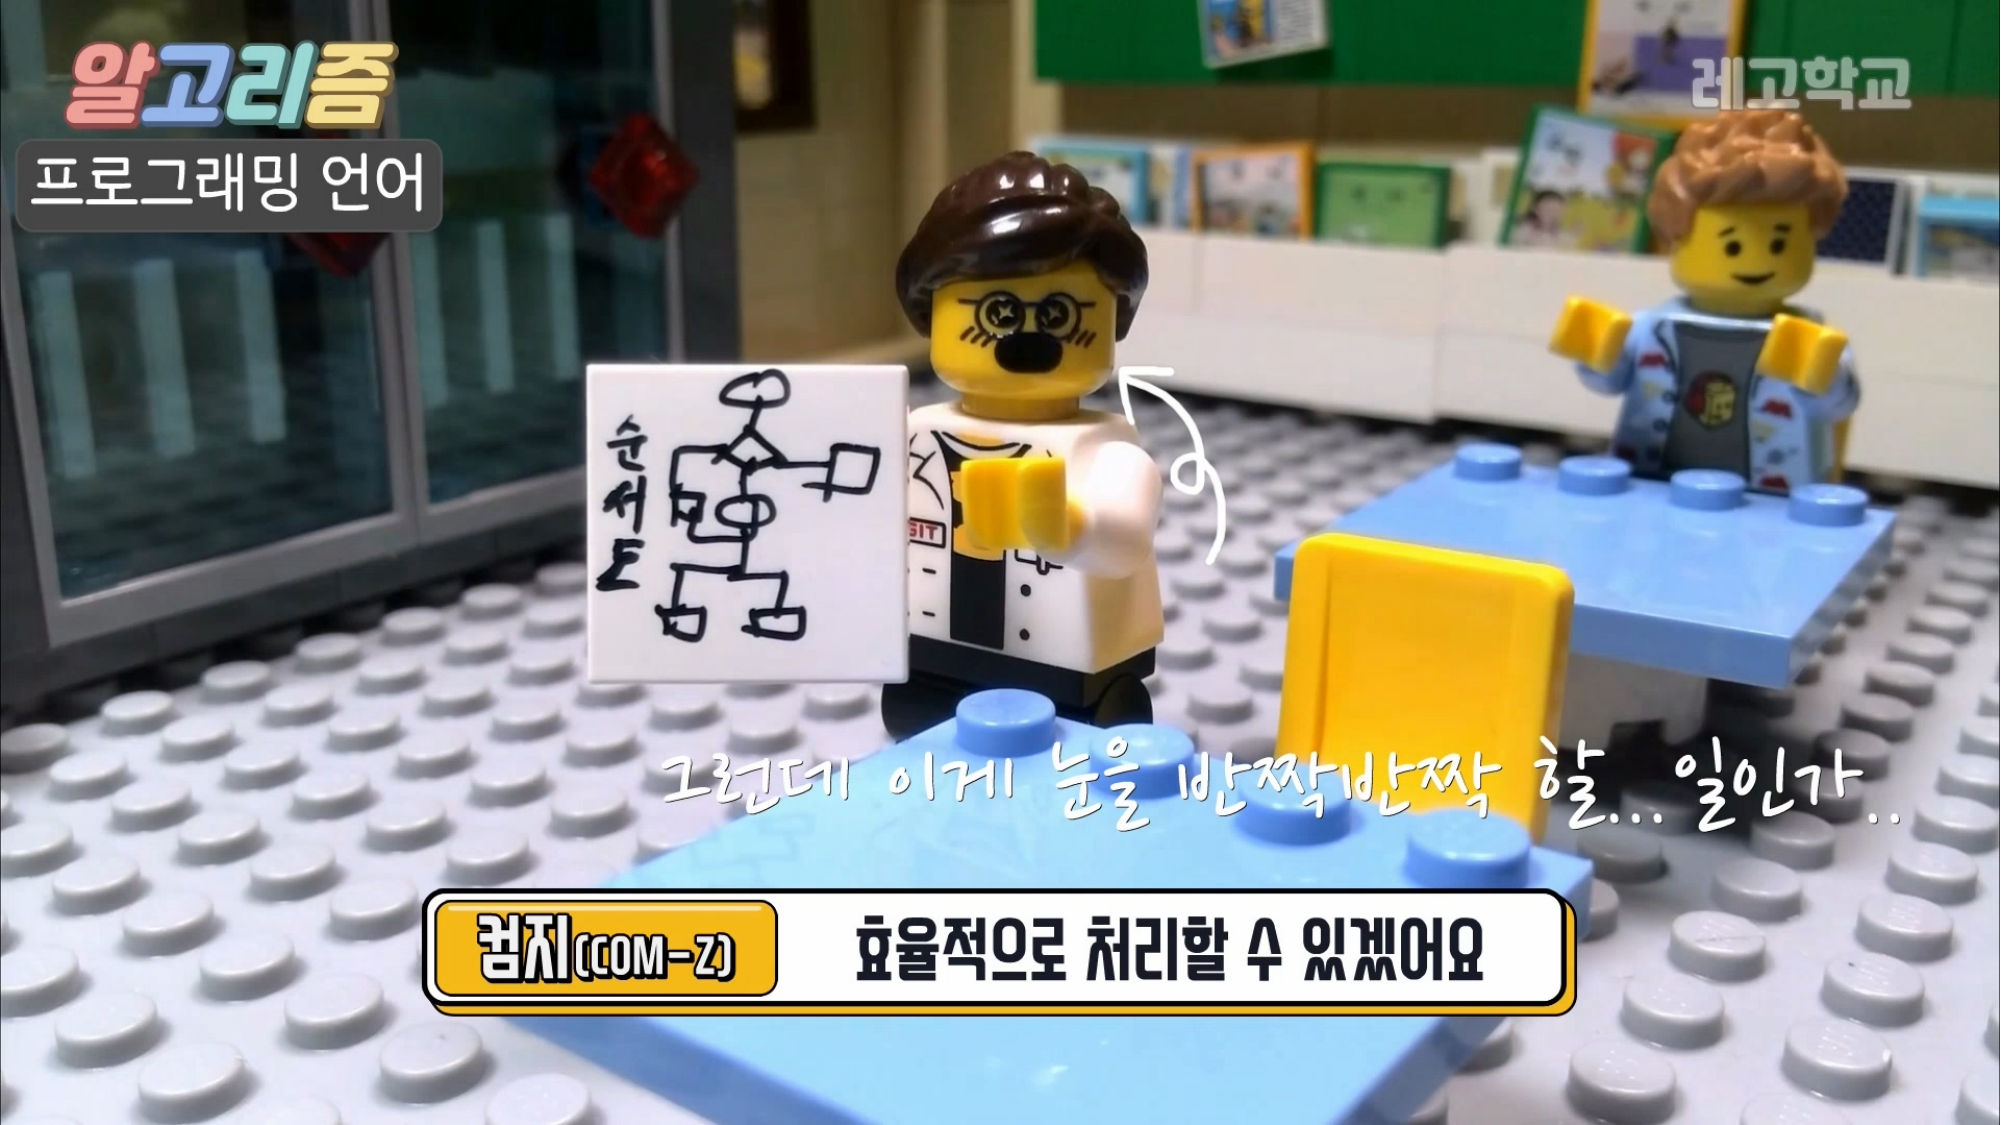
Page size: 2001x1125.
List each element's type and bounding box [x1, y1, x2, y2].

list [0, 0, 2000, 1125]
